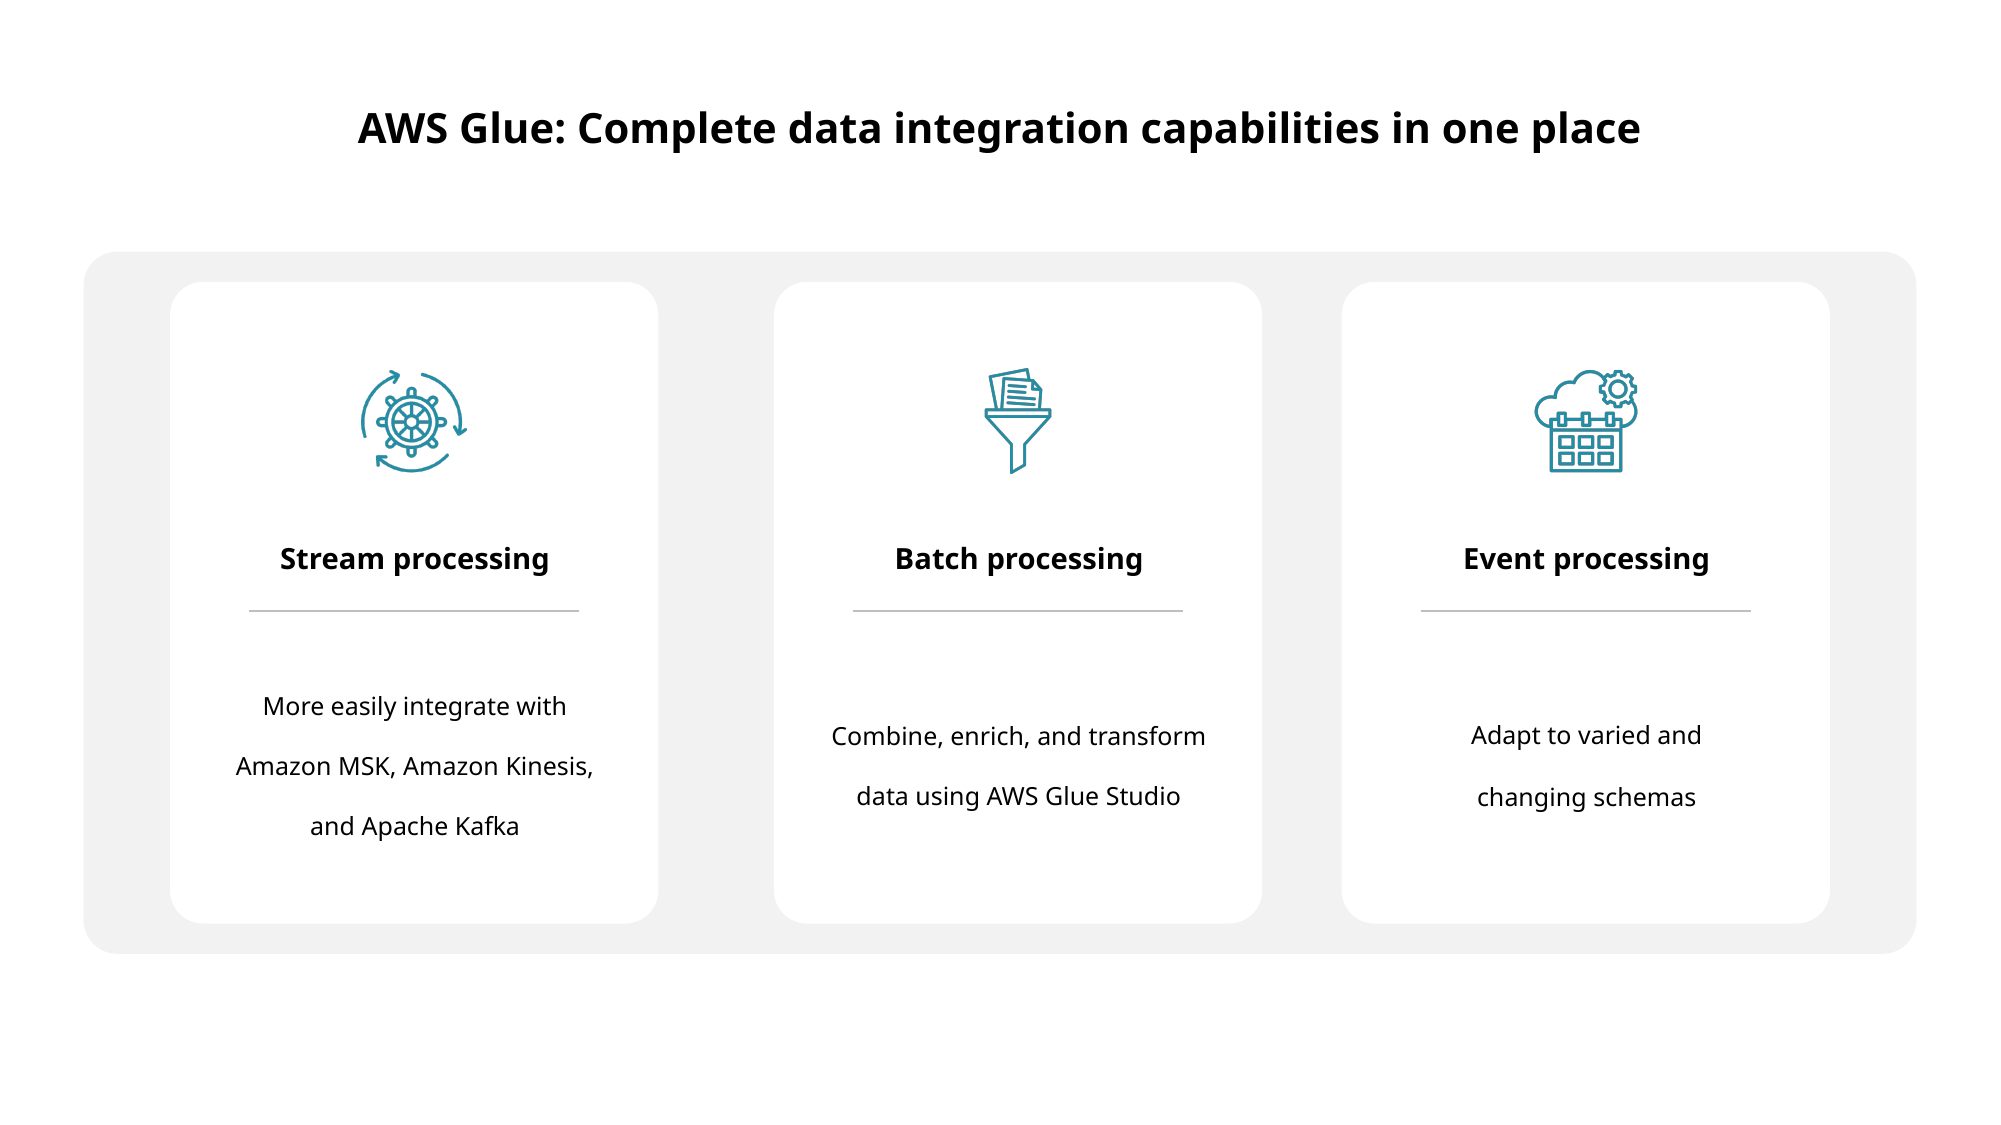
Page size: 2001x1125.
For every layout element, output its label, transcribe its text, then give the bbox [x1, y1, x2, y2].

text_box AWS Glue: Complete data integration capabilities in one place [250, 94, 1749, 160]
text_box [83, 251, 1917, 955]
